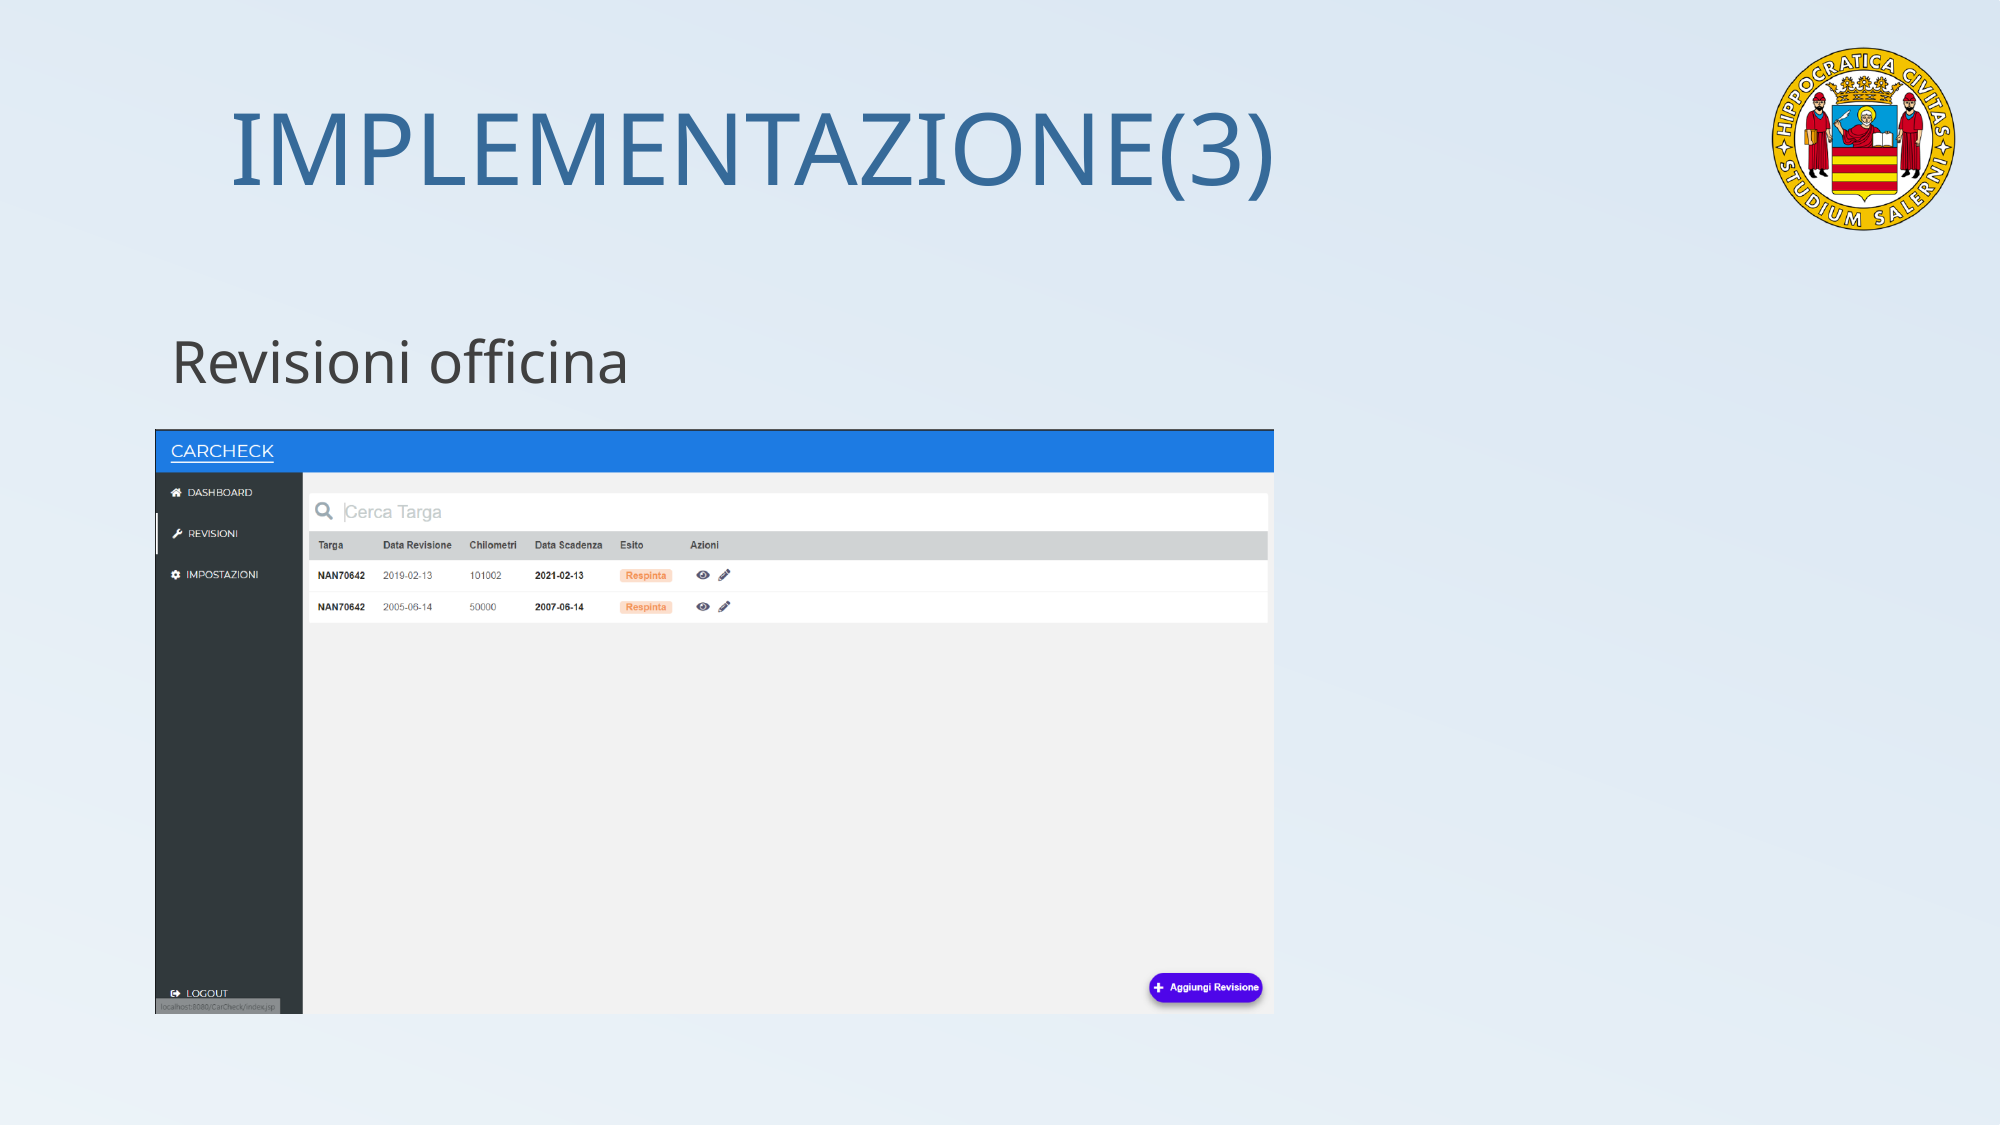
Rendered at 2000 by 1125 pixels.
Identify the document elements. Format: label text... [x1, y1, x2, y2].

text_box IMPLEMENTAZIONE(3) [216, 78, 1292, 213]
picture [1767, 42, 1959, 234]
picture [155, 429, 1274, 1014]
list Revisioni officina [155, 326, 1844, 1014]
